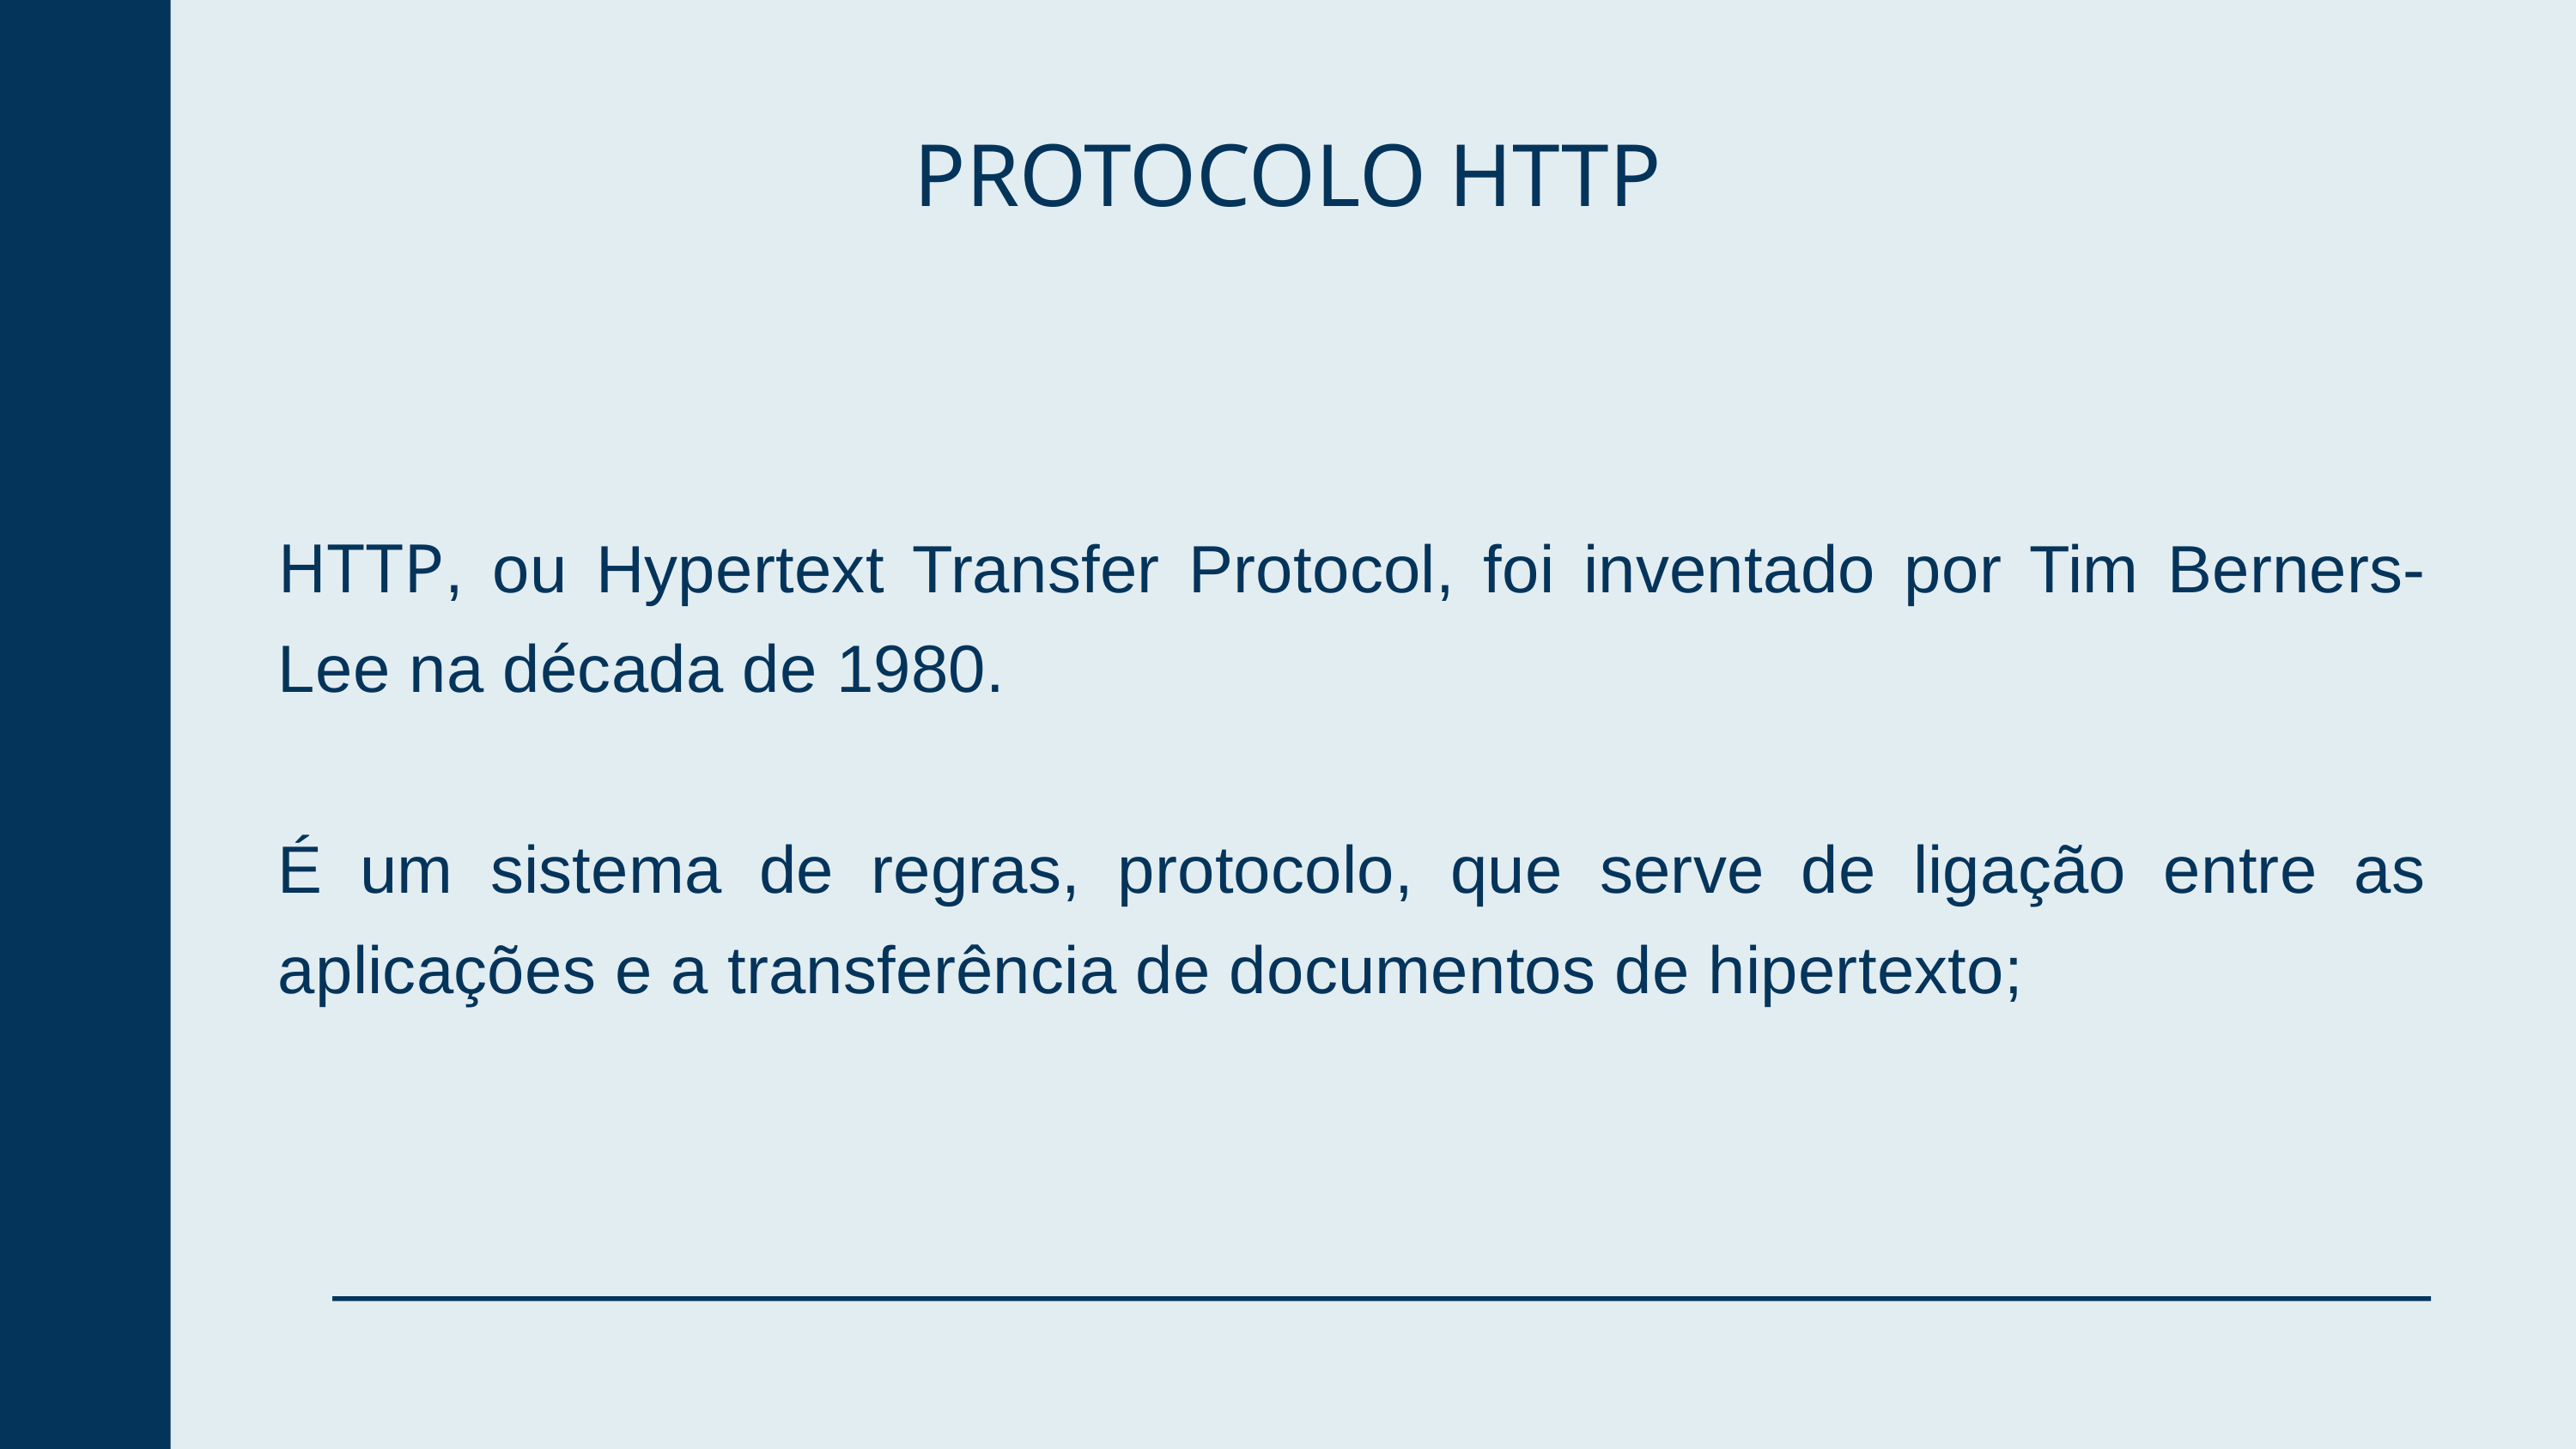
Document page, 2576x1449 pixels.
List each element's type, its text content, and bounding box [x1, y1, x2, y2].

text_box [0, 0, 171, 1449]
text_box HTTP, ou Hypertext Transfer Protocol, foi inventado por Tim Berners-Lee na década de 1980. É um sistema de regras, protocolo, que serve de ligação entre as aplicações e a transferência de documentos de hipertexto; [277, 505, 2432, 1208]
text_box [332, 1296, 2432, 1301]
text_box PROTOCOLO HTTP [248, 120, 2328, 224]
